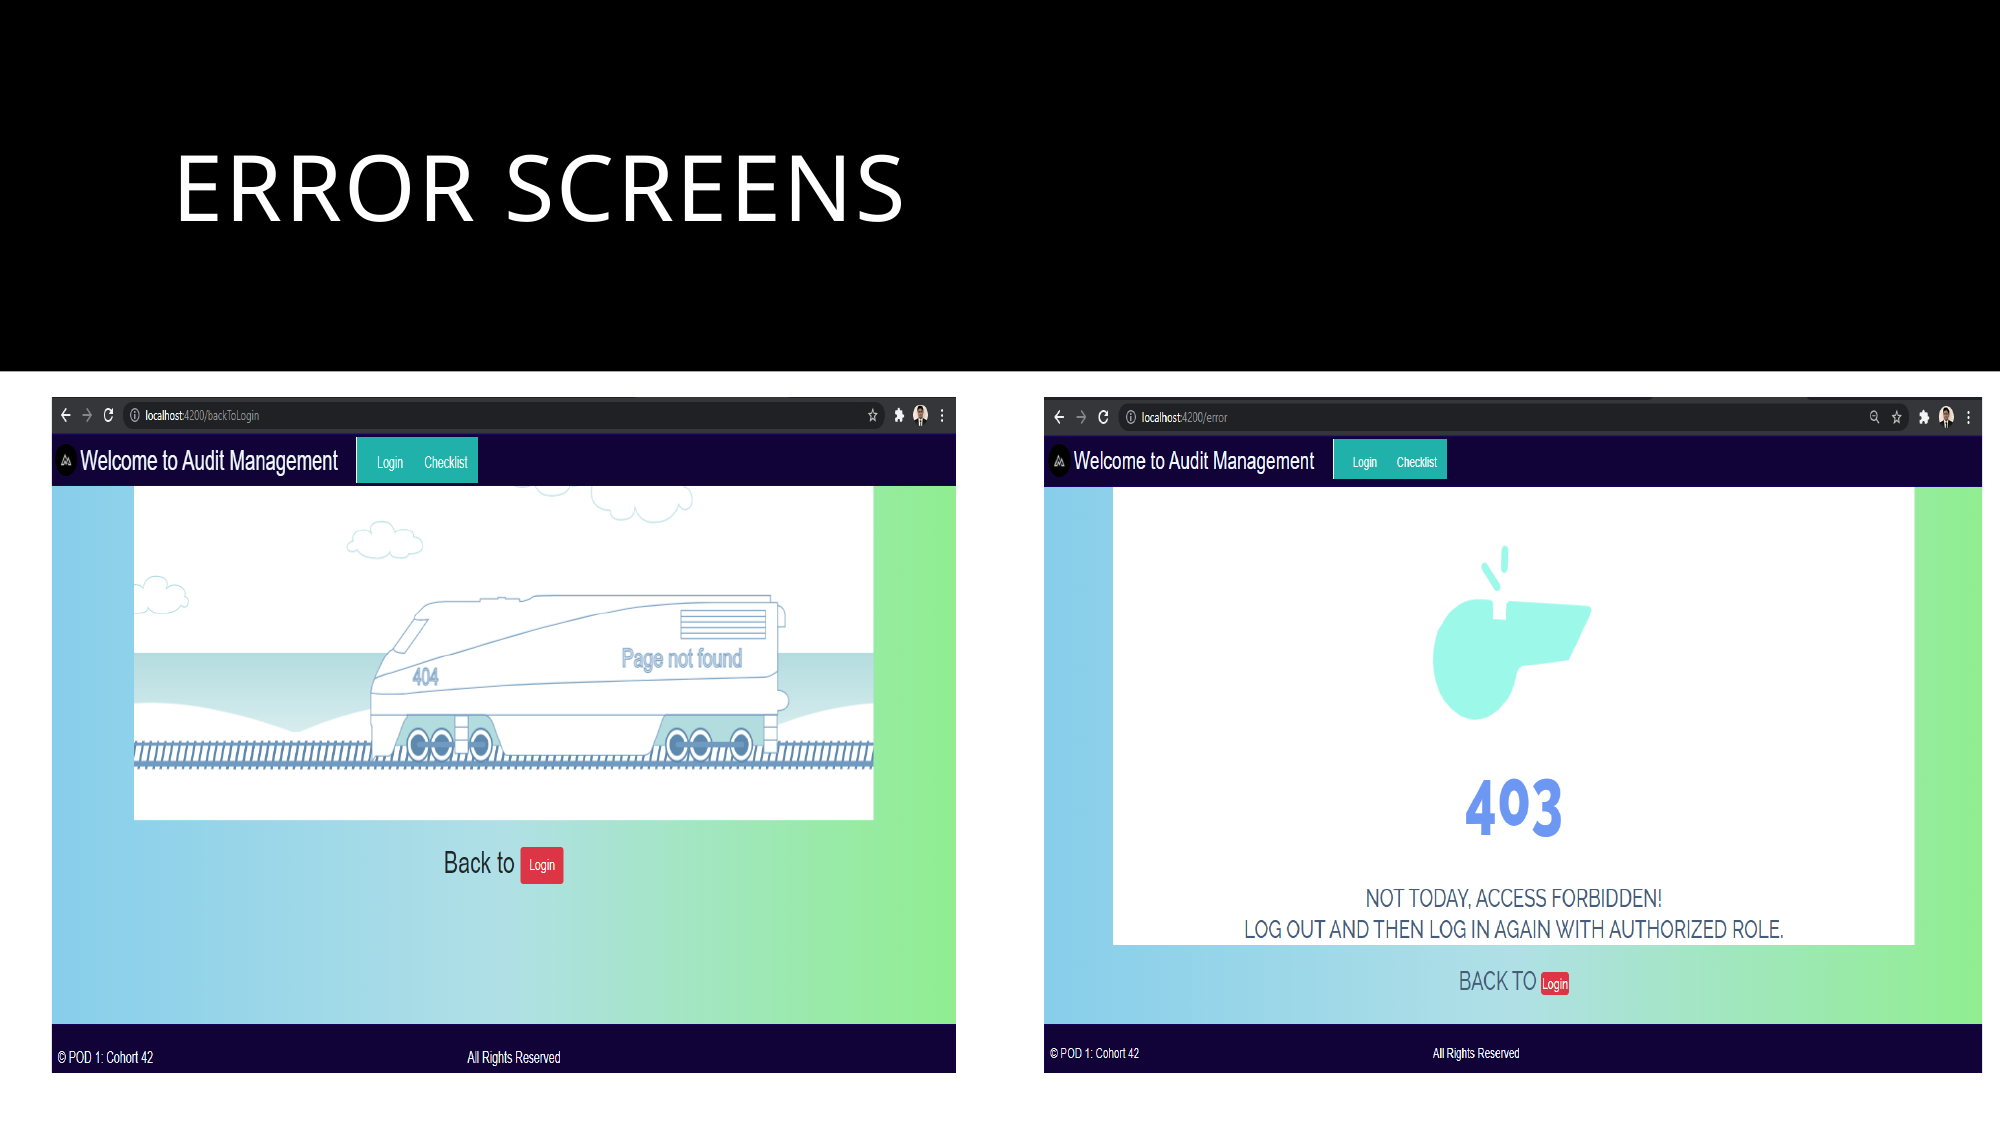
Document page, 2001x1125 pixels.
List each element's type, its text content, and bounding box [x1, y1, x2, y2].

picture [1044, 397, 1983, 1073]
title Error screens [157, 52, 1842, 332]
picture [51, 397, 956, 1073]
